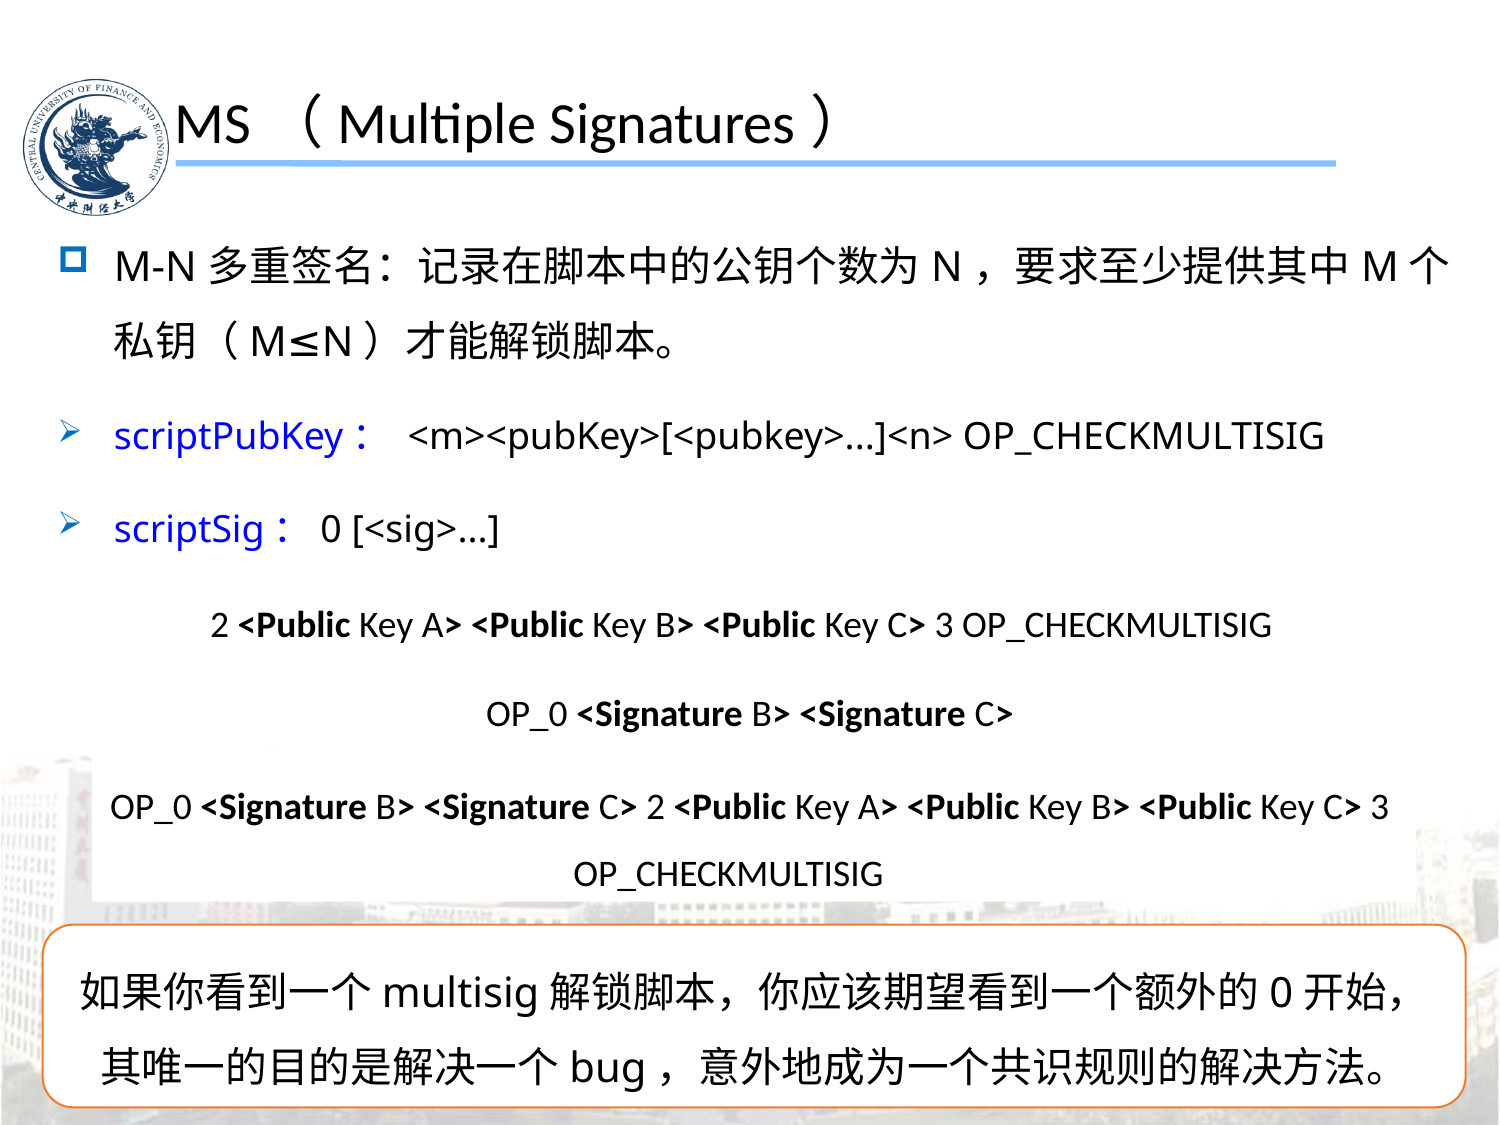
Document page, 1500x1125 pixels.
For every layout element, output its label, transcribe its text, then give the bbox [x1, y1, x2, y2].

text_box OP_0 <Signature B> <Signature C> [91, 658, 1417, 742]
text_box 2 <Public Key A> <Public Key B> <Public Key C> 3 OP_CHECKMULTISIG [91, 570, 1417, 654]
text_box M-N多重签名：记录在脚本中的公钥个数为N，要求至少提供其中M个私钥（M≤N）才能解锁脚本。 scriptPubKey： <m><pubKey>[<pubkey>...]<n> OP_CHECKMULTISIG scriptSig：0 [<sig>...] [42, 207, 1466, 578]
text_box 如果你看到一个multisig解锁脚本，你应该期望看到一个额外的0开始，其唯一的目的是解决一个bug，意外地成为一个共识规则的解决方法。 [41, 923, 1467, 1109]
text_box OP_0 <Signature B> <Signature C> 2 <Public Key A> <Public Key B> <Public Key C> 3 OP_CHECKMULTISIG [91, 751, 1417, 903]
picture [0, 727, 1500, 1125]
picture [0, 46, 200, 246]
text_box MS（Multiple Signatures） [160, 78, 883, 163]
